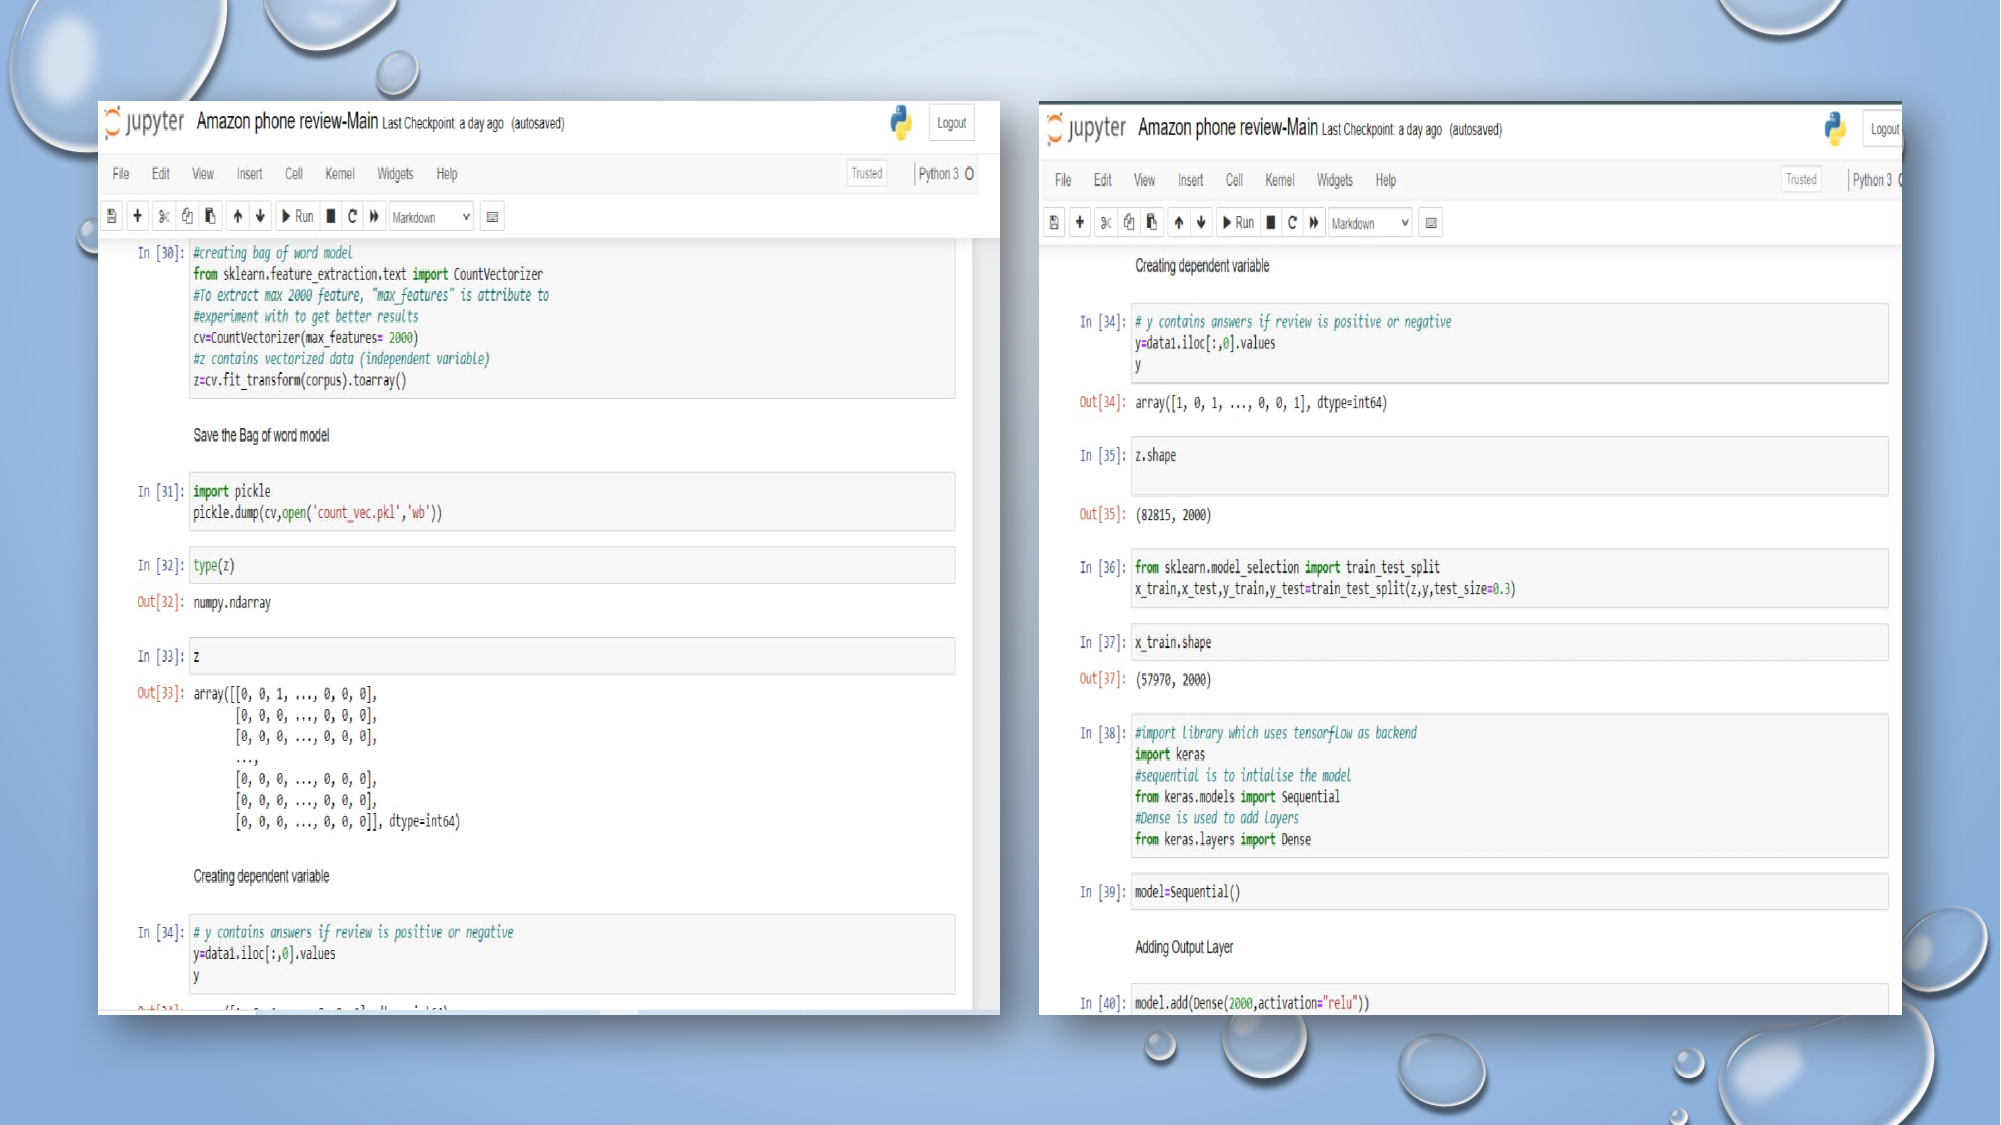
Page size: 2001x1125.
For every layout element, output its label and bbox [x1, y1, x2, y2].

picture [0, 0, 2000, 1125]
list [1039, 101, 1902, 1015]
